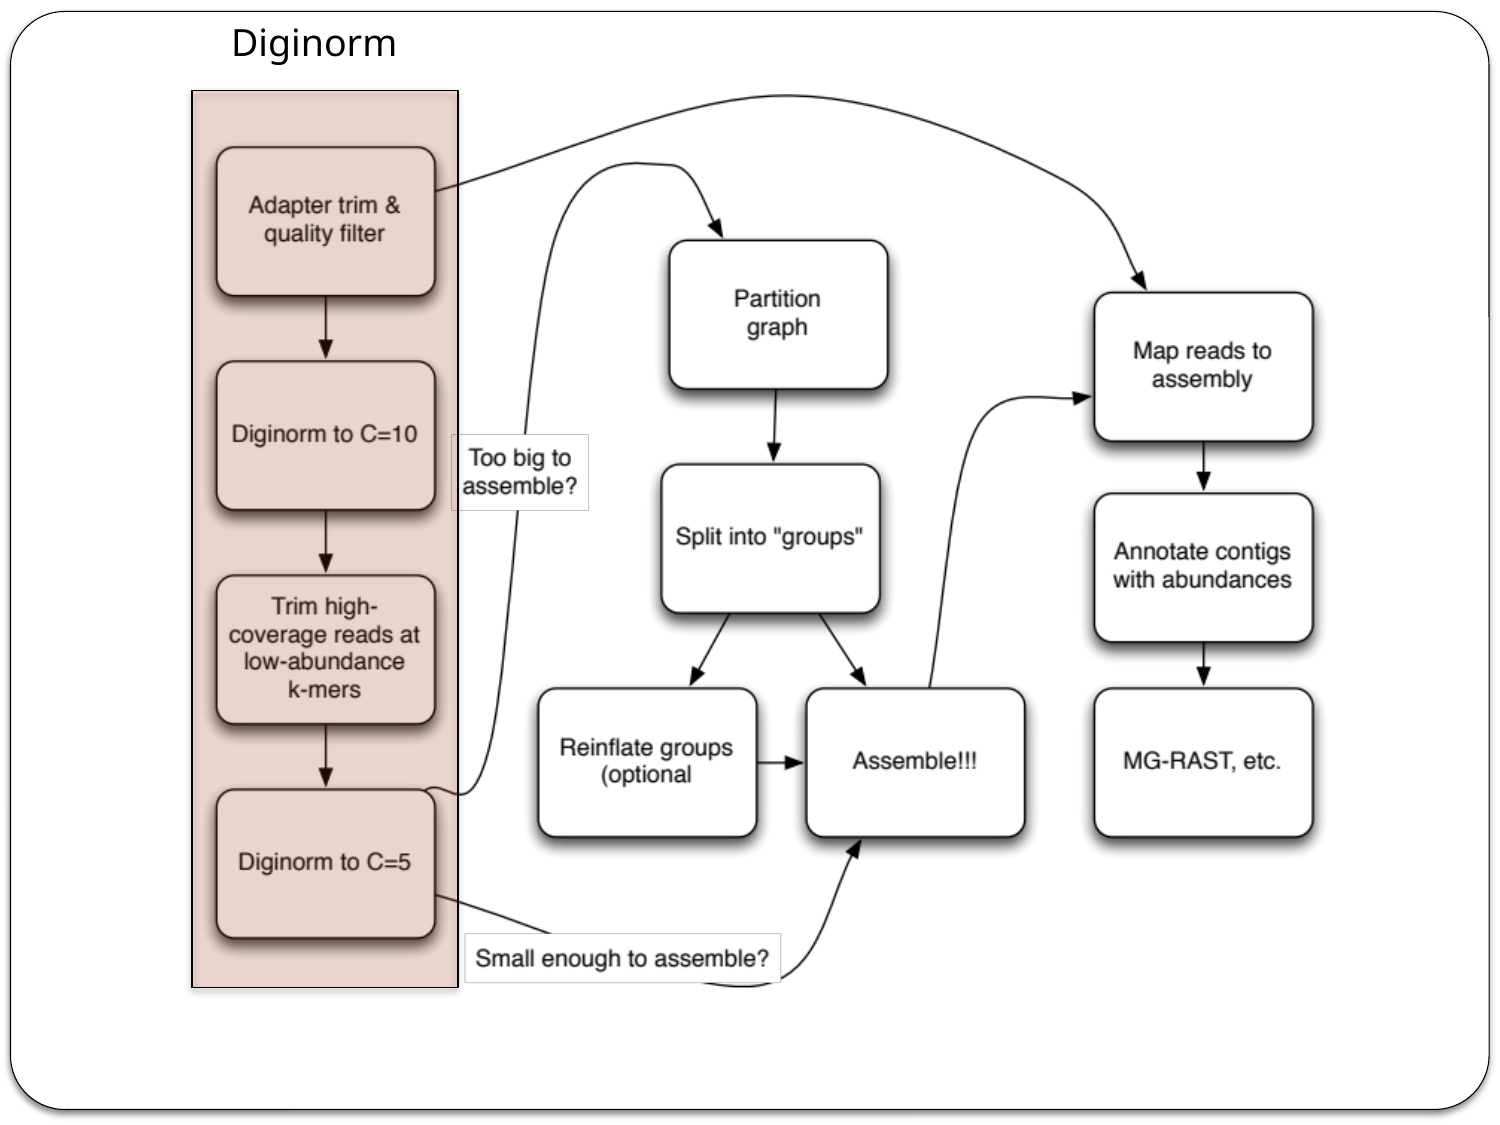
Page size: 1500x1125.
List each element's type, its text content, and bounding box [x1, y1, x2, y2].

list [0, 90, 1500, 988]
text_box Diginorm [216, 11, 413, 72]
